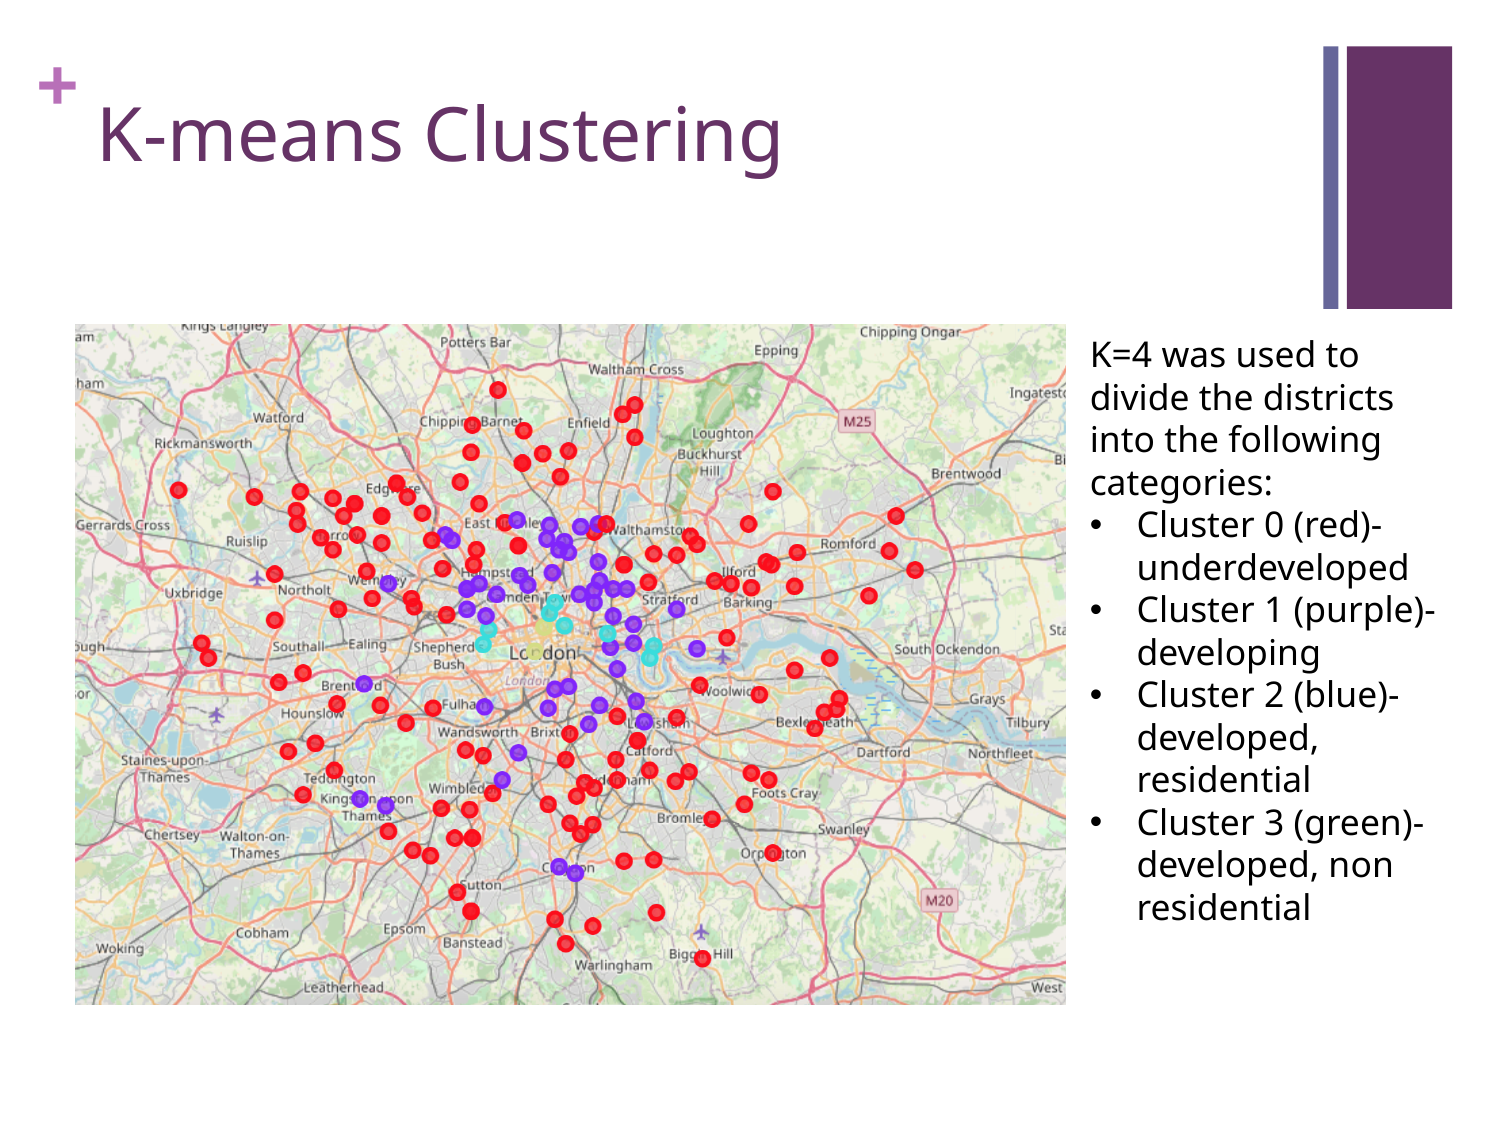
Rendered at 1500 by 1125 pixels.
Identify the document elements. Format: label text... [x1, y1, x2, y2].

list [58, 324, 1076, 1006]
text_box K=4 was used to divide the districts into the following categories: Cluster 0 (red)- underdeveloped Cluster 1 (purple)- developing Cluster 2 (blue)-developed, residential Cluster 3 (green)- developed, non residential [1079, 324, 1474, 935]
title K-means Clustering [81, 79, 1322, 263]
